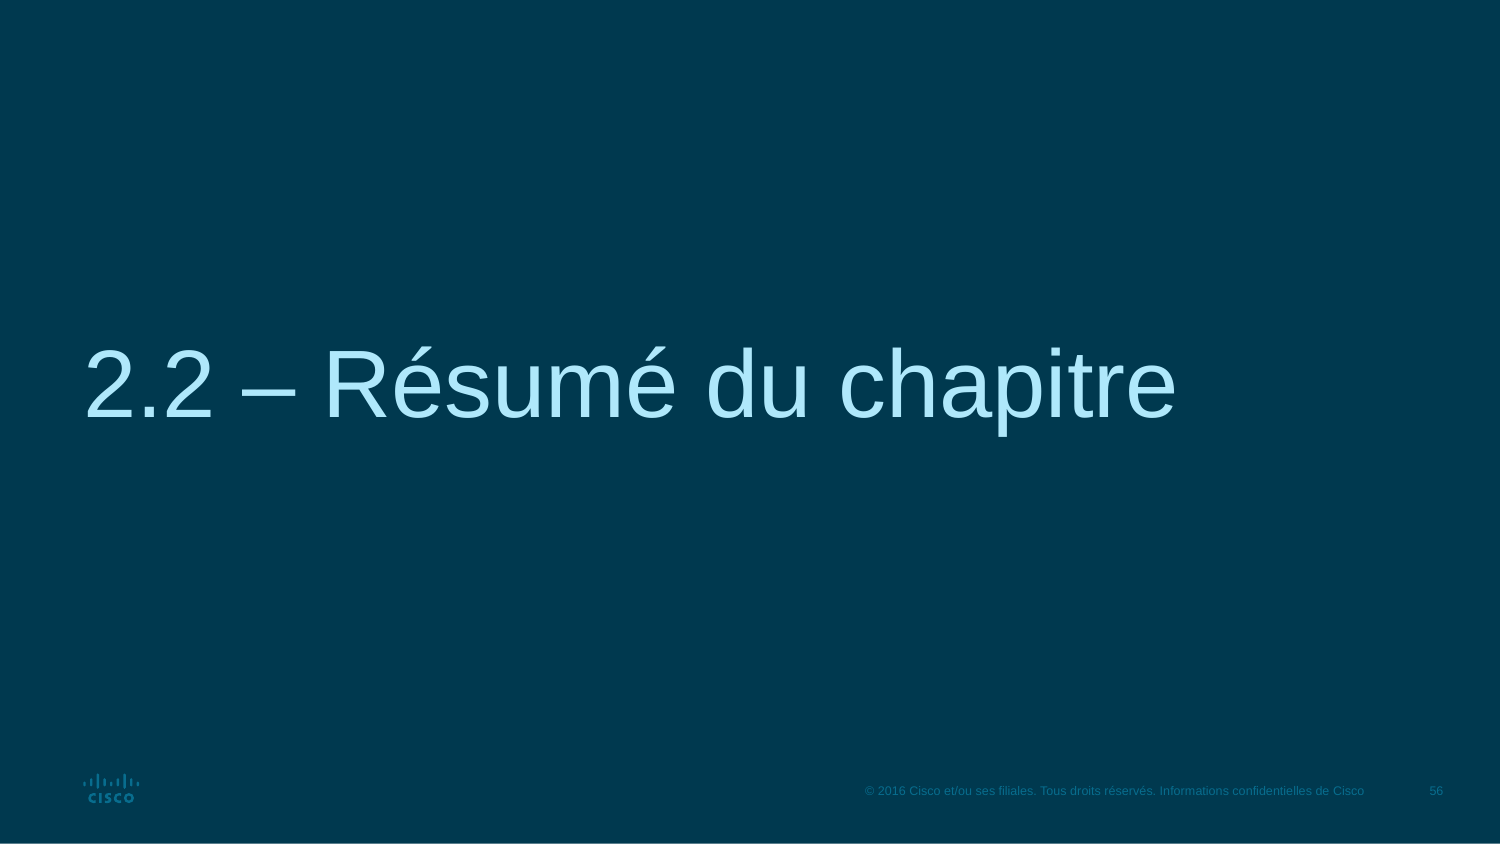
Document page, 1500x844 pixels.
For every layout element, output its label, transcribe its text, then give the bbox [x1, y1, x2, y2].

title 2.2 – Résumé du chapitre [68, 150, 1315, 446]
